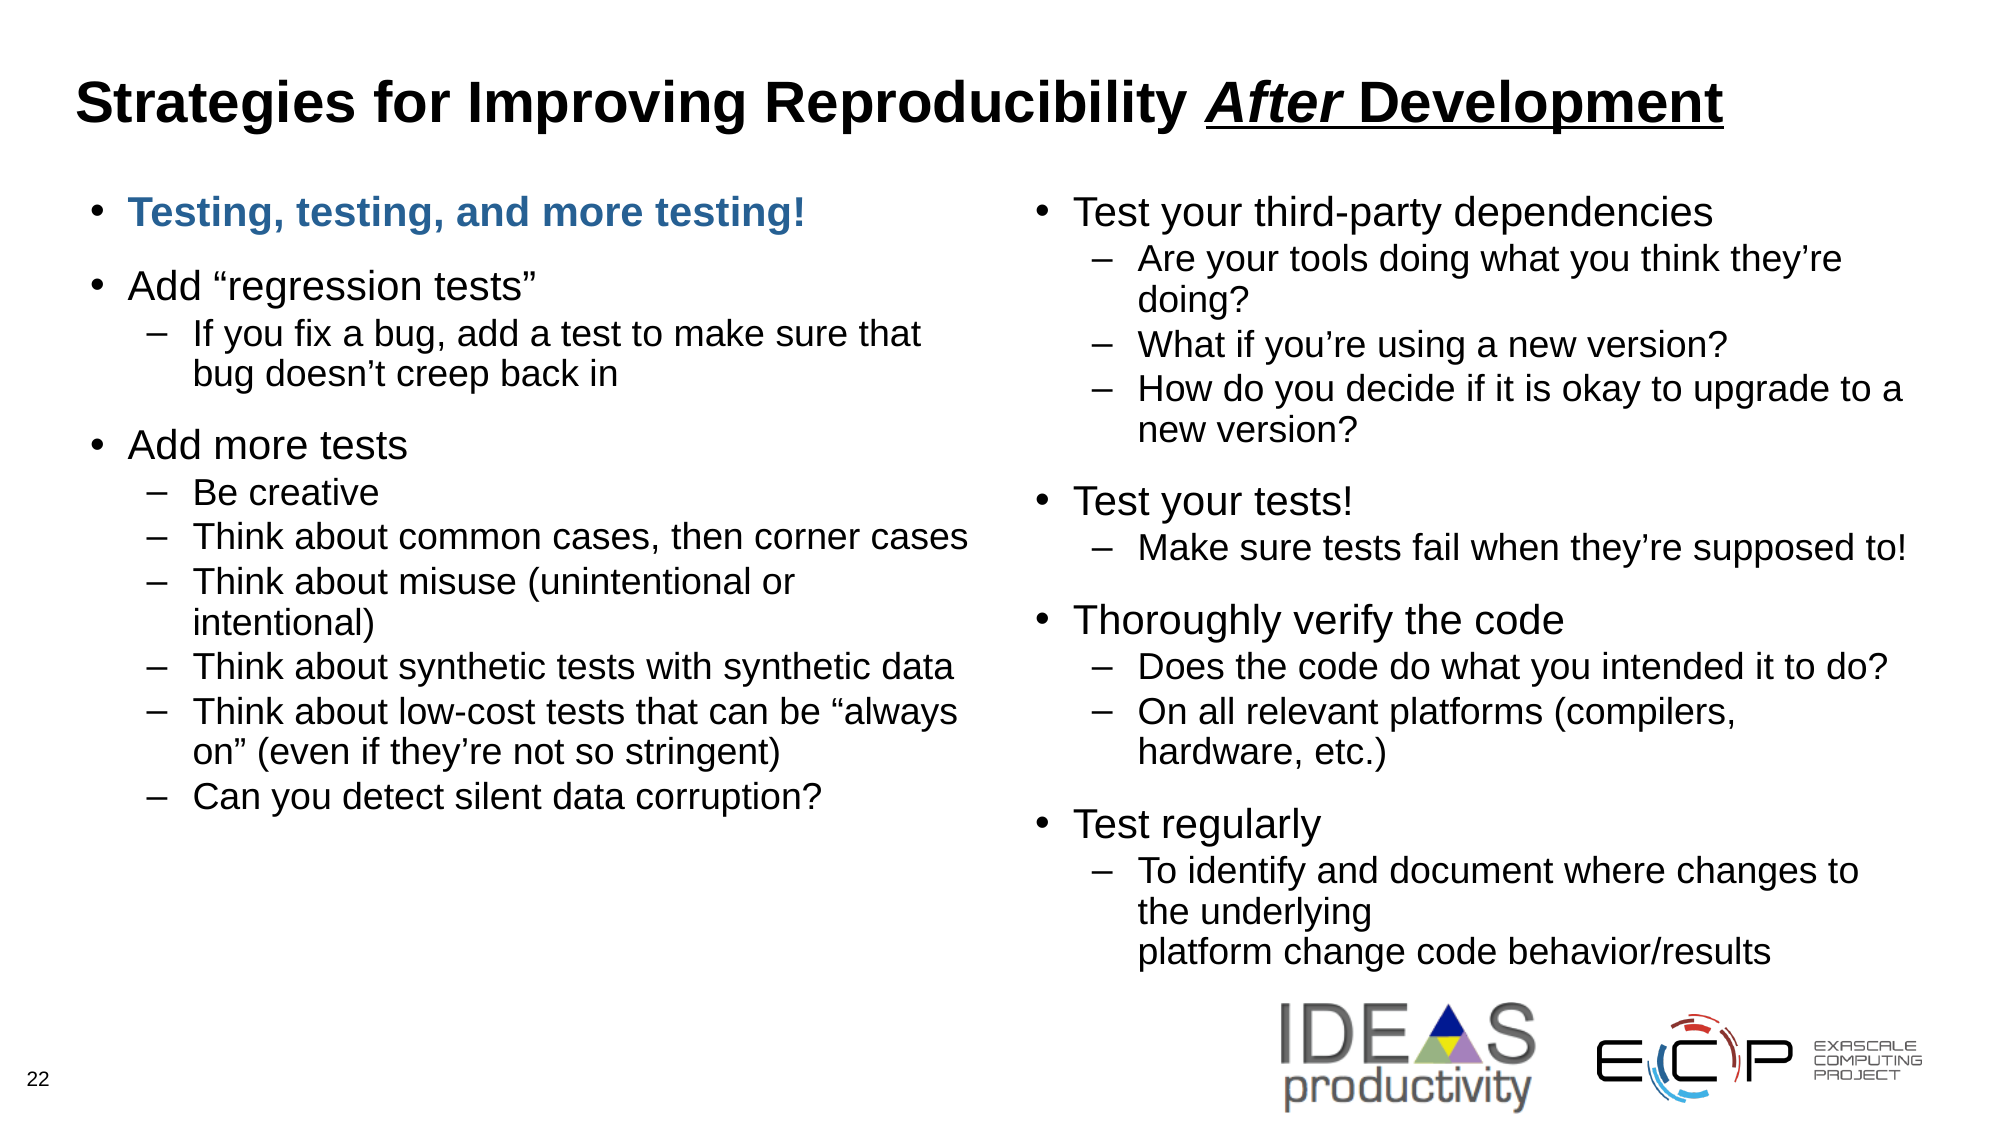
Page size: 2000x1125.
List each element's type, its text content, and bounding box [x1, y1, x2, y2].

picture [1597, 1014, 1922, 1103]
list Test your third-party dependencies Are your tools doing what you think they’re doing? What if you’re using a new version? How do you decide if it is okay to upgrade to a new version? Test your tests! Make sure tests fail when they’re supposed to! Thoroughly verify the code Does the code do what you intended it to do? On all relevant platforms (compilers, hardware, etc.) Test regularly To identify and document where changes to the underlying platform change code behavior/results [1019, 181, 1929, 738]
picture [1280, 1002, 1537, 1114]
list Testing, testing, and more testing! Add “regression tests” If you fix a bug, add a test to make sure that bug doesn’t creep back in Add more tests Be creative Think about common cases, then corner cases Think about misuse (unintentional or intentional) Think about synthetic tests with synthetic data Think about low-cost tests that can be “always on” (even if they’re not so stringent) Can you detect silent data corruption? [73, 181, 993, 738]
title Strategies for Improving Reproducibility After Development [59, 67, 1927, 218]
